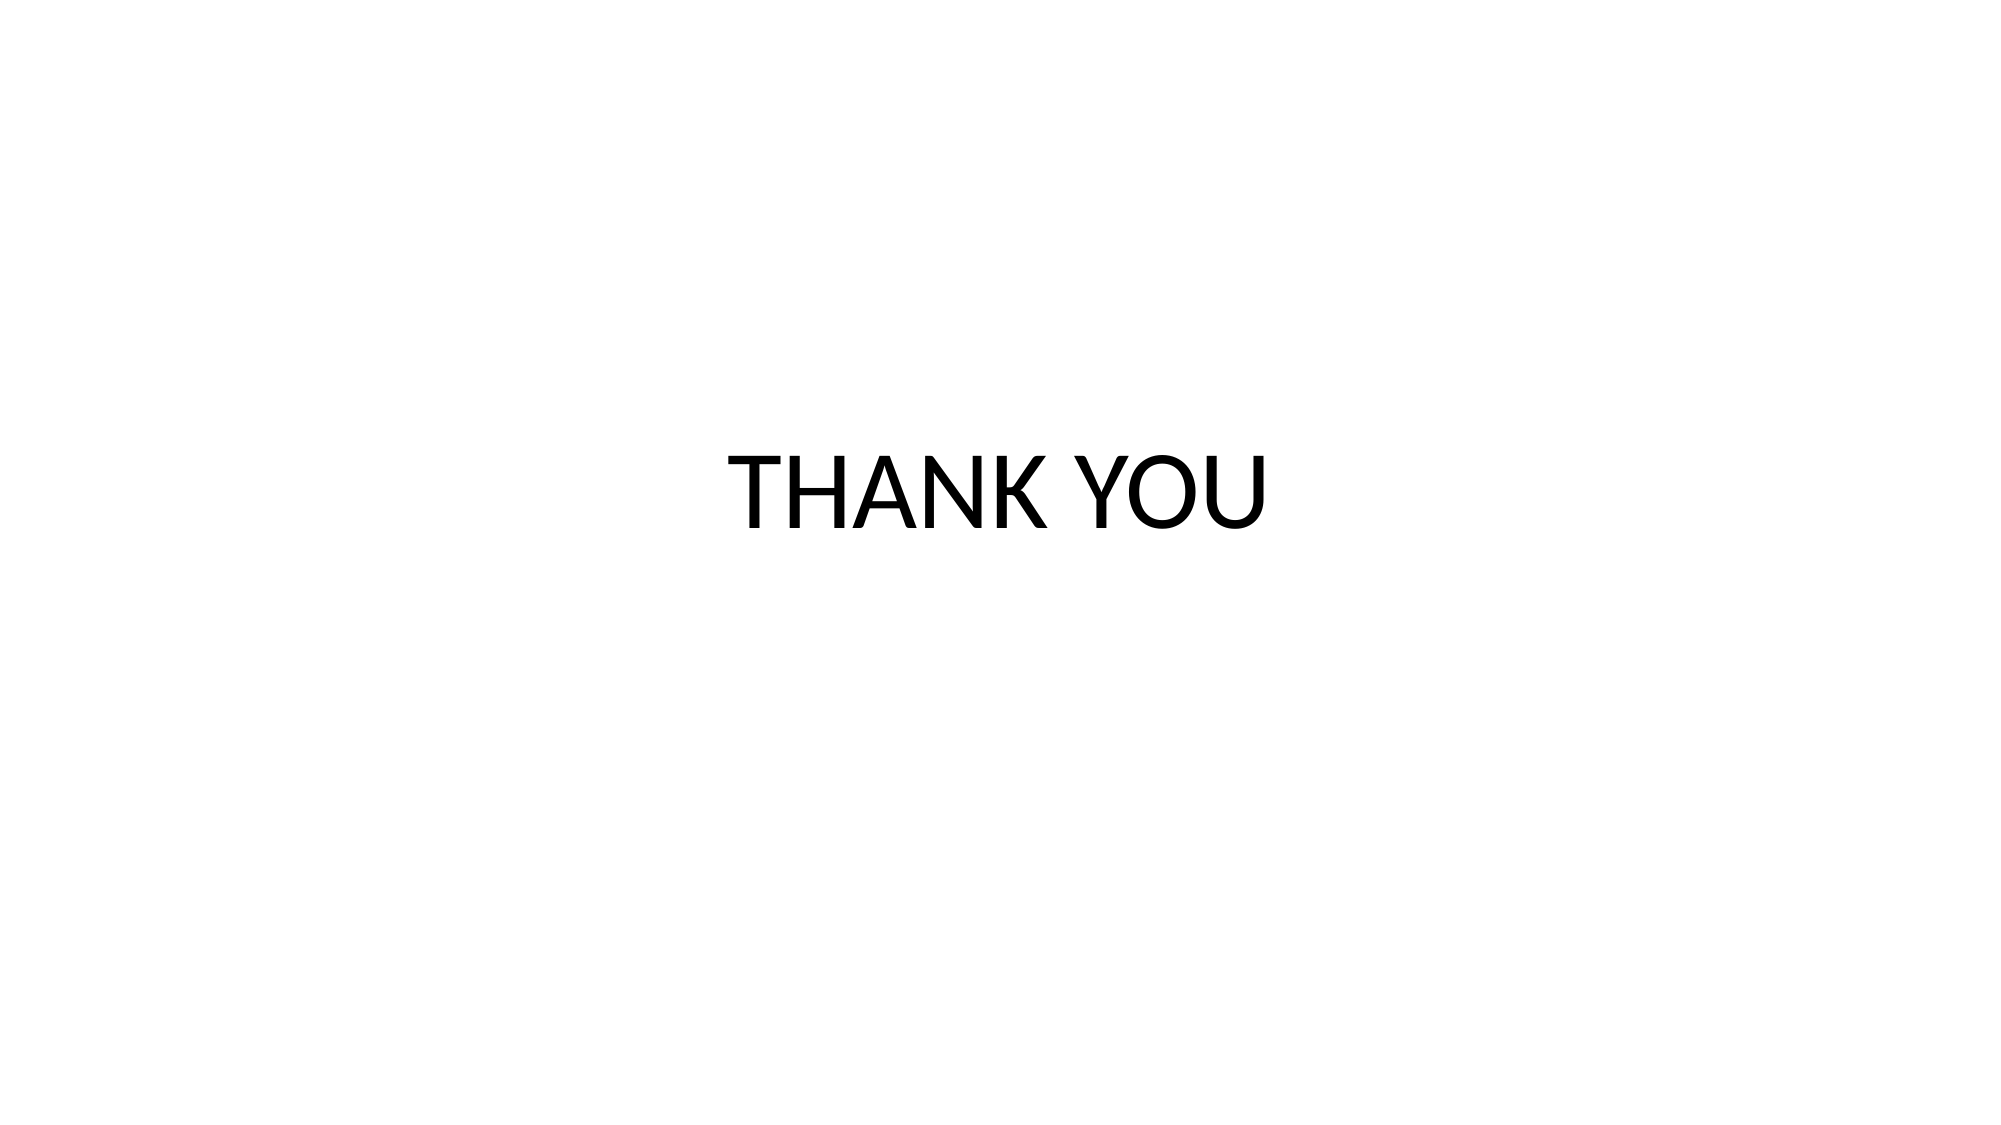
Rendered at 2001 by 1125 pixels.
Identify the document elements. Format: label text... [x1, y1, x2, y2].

list THANK YOU [137, 133, 1863, 1014]
